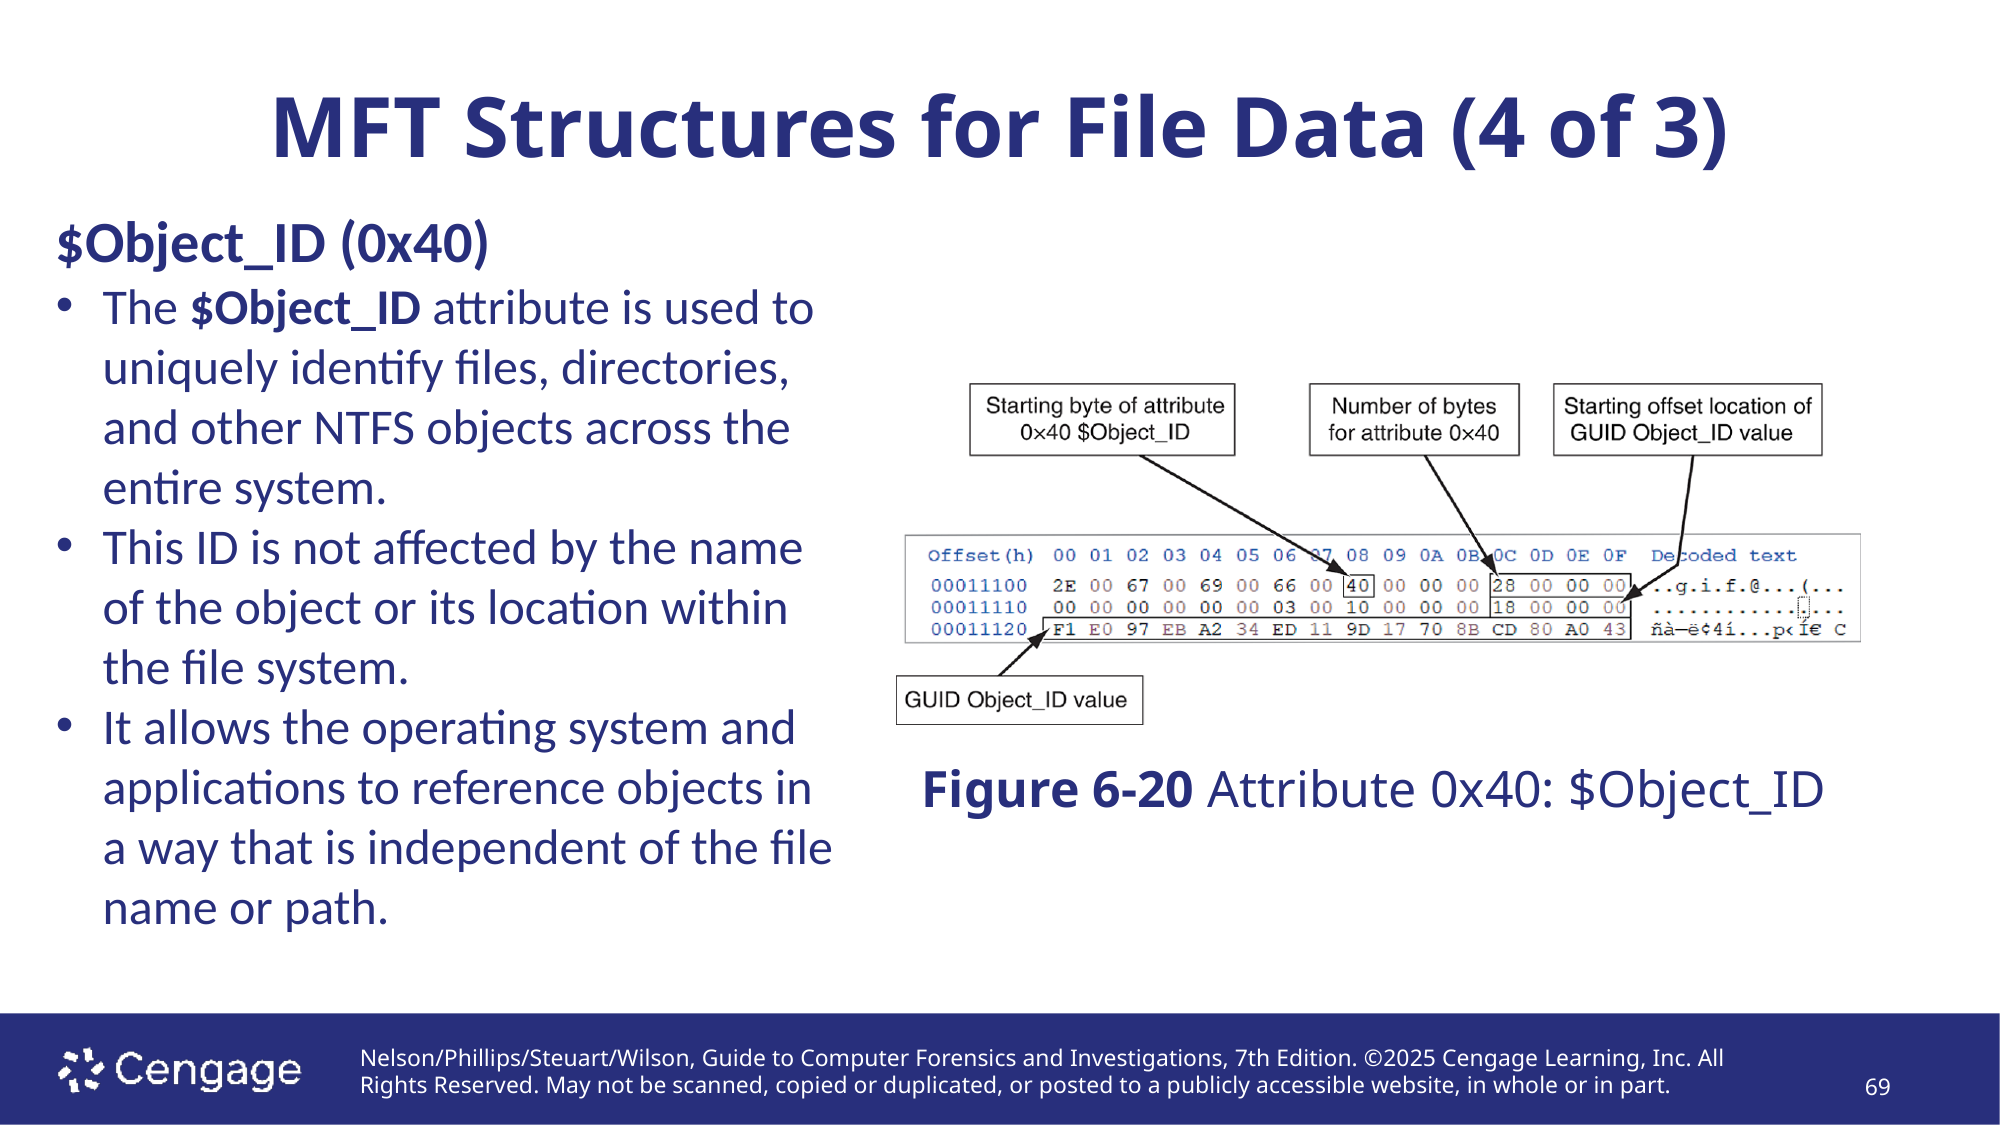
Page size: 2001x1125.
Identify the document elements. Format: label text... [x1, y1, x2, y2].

text_box Figure 6-20 Attribute 0x40: $Object_ID [906, 750, 1923, 825]
picture [30, 1020, 329, 1121]
picture [896, 375, 1861, 728]
title MFT Structures for File Data (4 of 3) [78, 77, 1923, 278]
text_box $Object_ID (0x40) The $Object_ID attribute is used to uniquely identify files, directories, and other NTFS objects across the entire system. This ID is not affected by the name of the object or its location within the file system. It allows the operating system and applications to reference objects in a way that is independent of the file name or path. [40, 196, 858, 942]
